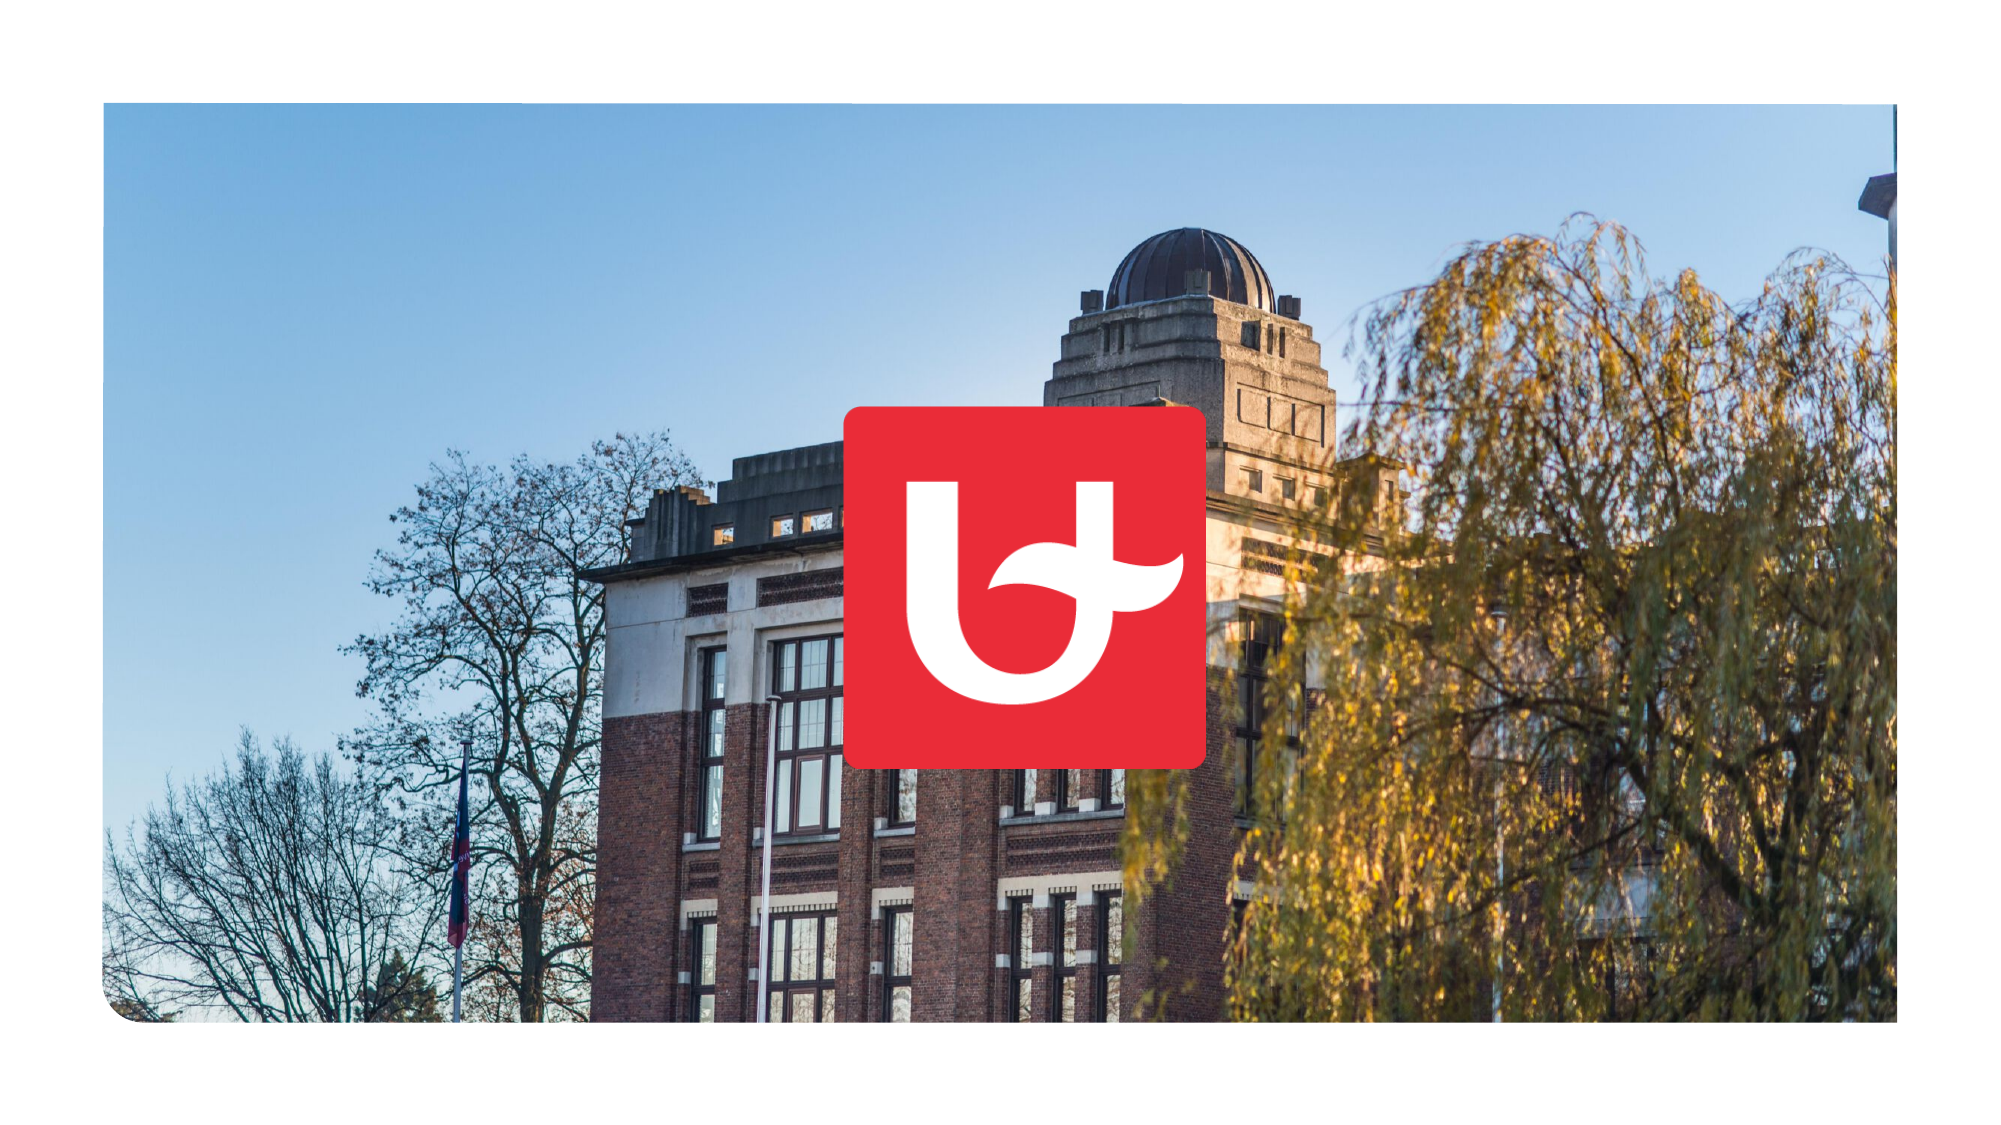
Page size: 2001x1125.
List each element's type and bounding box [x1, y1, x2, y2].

text_box [102, 102, 1898, 1023]
picture [843, 406, 1206, 769]
